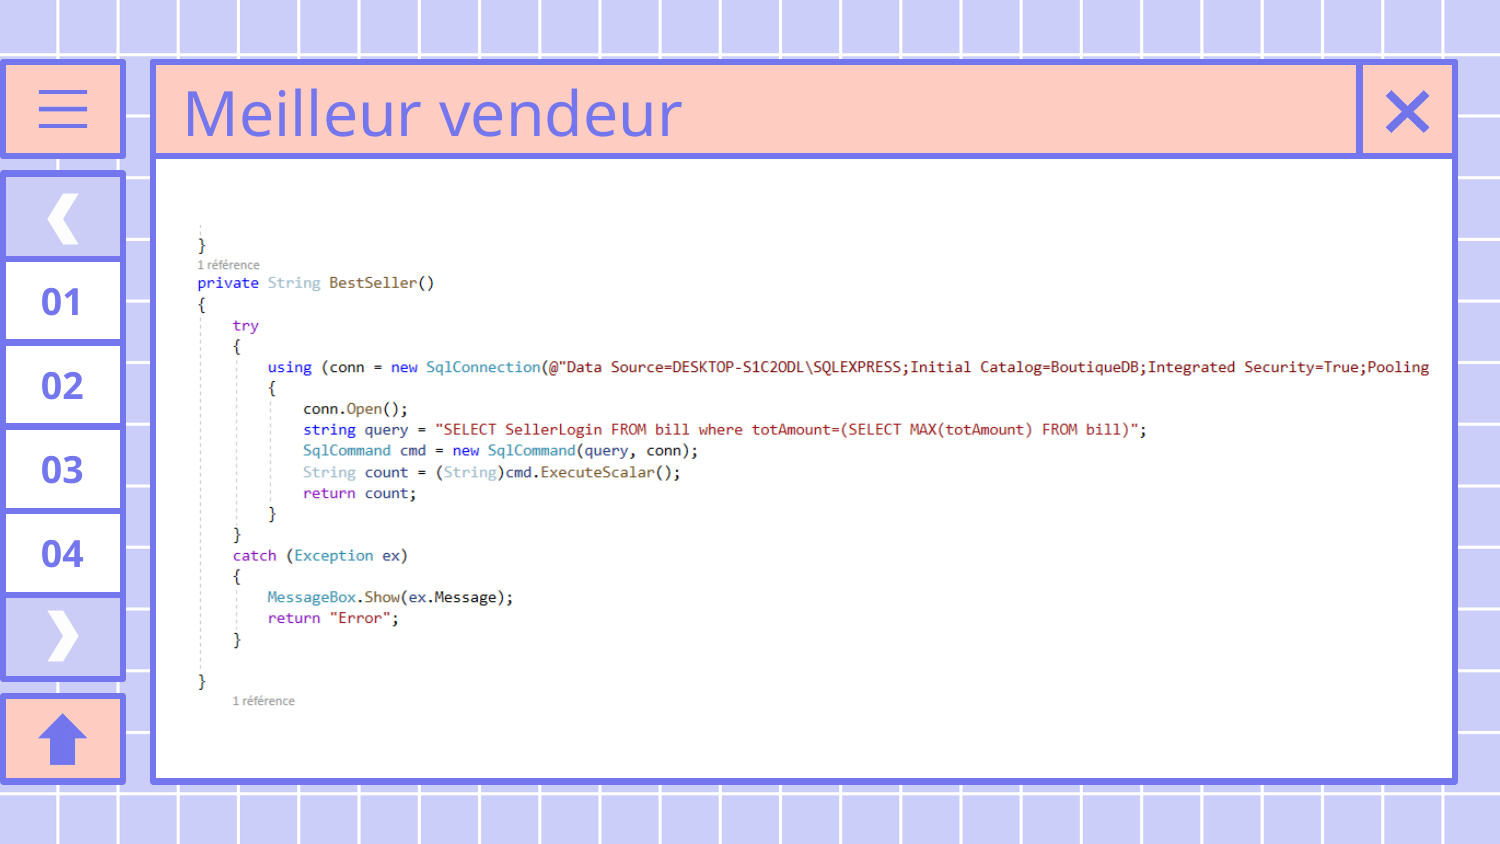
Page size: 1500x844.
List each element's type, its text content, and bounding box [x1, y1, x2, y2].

text_box 04 [20, 533, 104, 572]
text_box 03 [20, 449, 104, 487]
picture [38, 193, 88, 245]
picture [38, 610, 88, 662]
text_box 01 [20, 281, 104, 319]
title Meilleur vendeur [182, 64, 1318, 159]
text_box 02 [20, 365, 104, 403]
picture [0, 0, 1500, 844]
picture [37, 713, 88, 765]
picture [38, 90, 88, 129]
